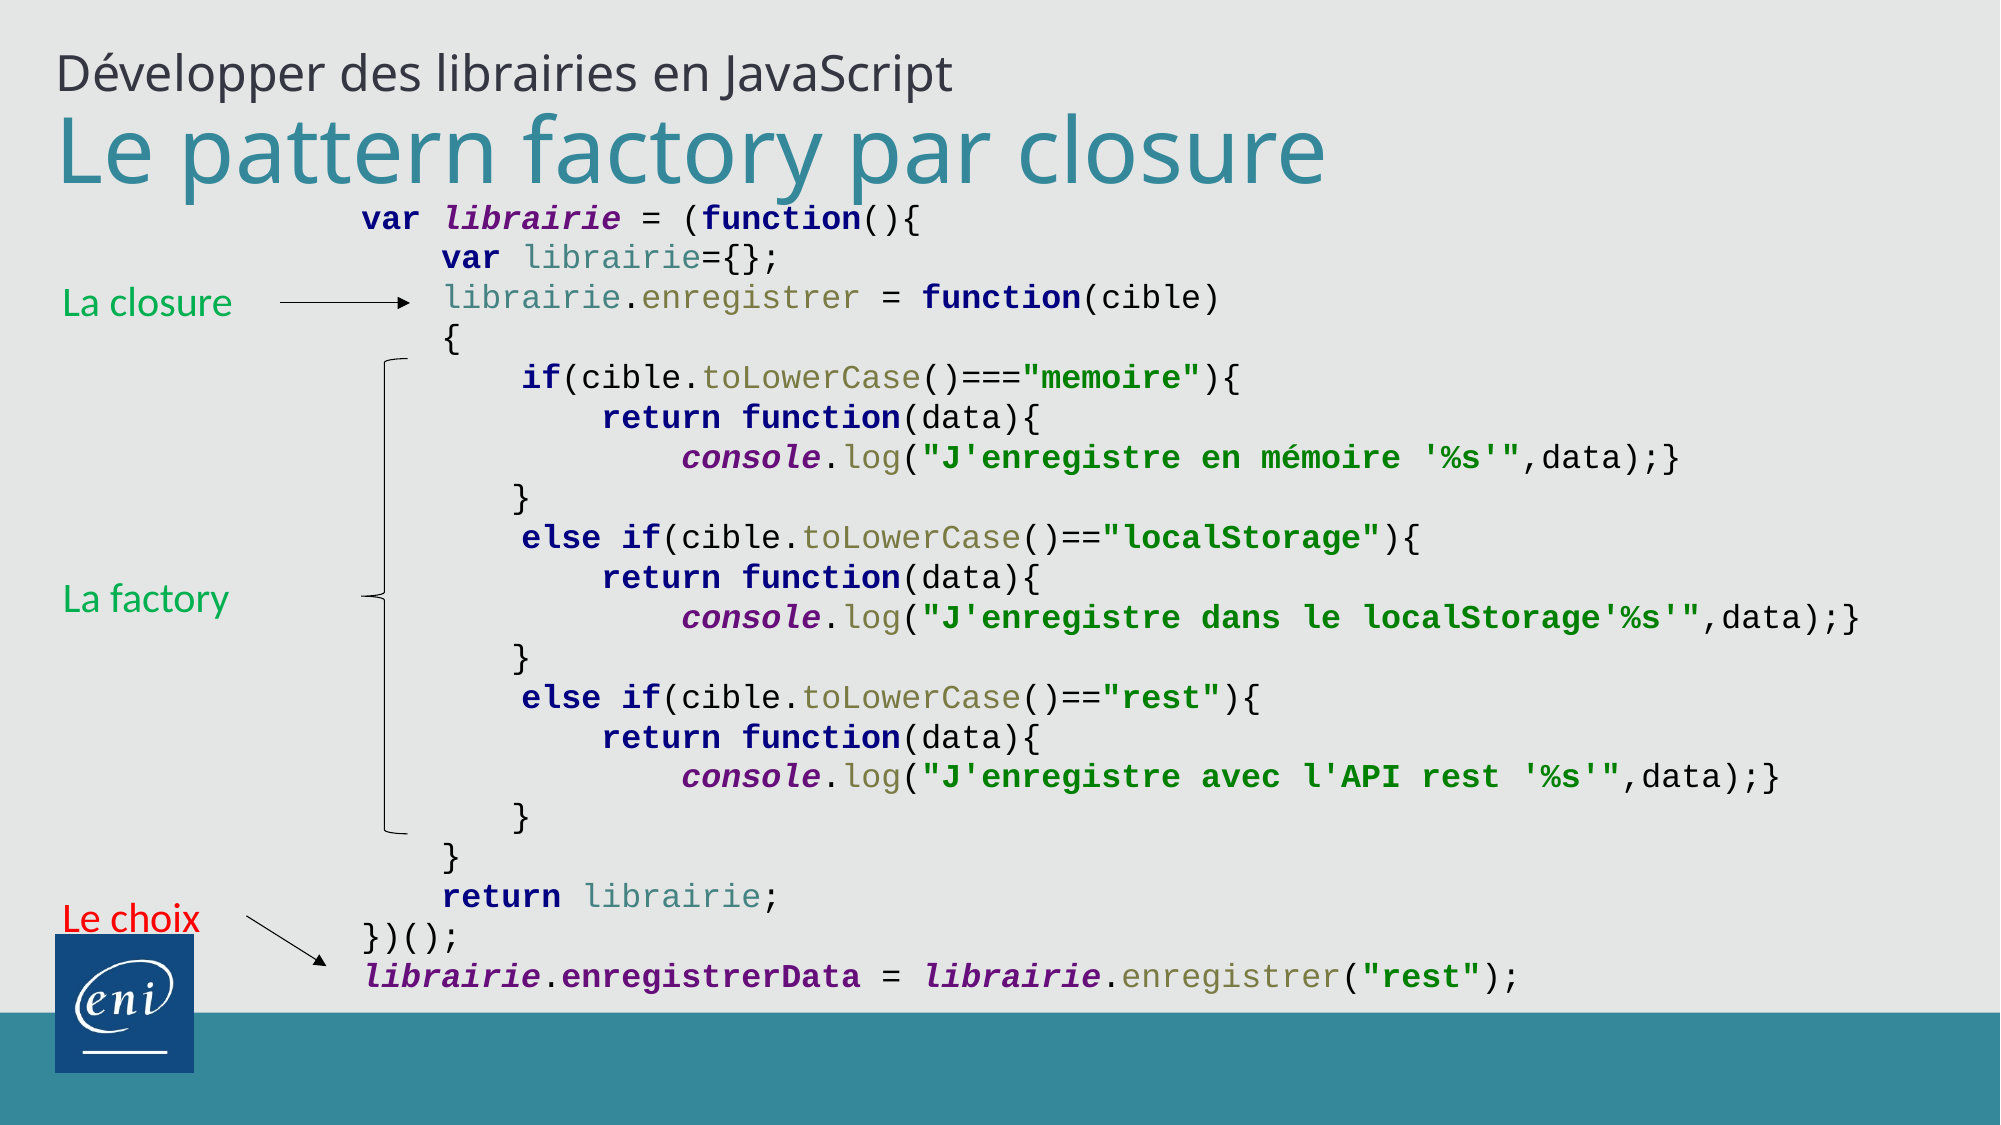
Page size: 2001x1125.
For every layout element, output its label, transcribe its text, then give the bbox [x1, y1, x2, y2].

text_box [361, 358, 408, 835]
text_box La factory [47, 563, 263, 629]
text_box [246, 915, 327, 967]
text_box Le choix [47, 883, 223, 949]
text_box La closure [47, 267, 262, 333]
picture [55, 949, 194, 1073]
title Le pattern factory par closure [55, 104, 1952, 303]
list Développer des librairies en JavaScript [55, 31, 1952, 103]
text_box var librairie = (function(){ var librairie={}; librairie.enregistrer = function(cible) { if(cible.toLowerCase()==="memoire"){ return function(data){ console.log("J'enregistre en mémoire '%s'",data);} } else if(cible.toLowerCase()=="localStorage"){ return function(data){ console.log("J'enregistre dans le localStorage'%s'",data);} } else if(cible.toLowerCase()=="rest"){ return function(data){ console.log("J'enregistre avec l'API rest '%s'",data);} } } return librairie; })(); librairie.enregistrerData = librairie.enregistrer("rest"); [346, 188, 1970, 1002]
